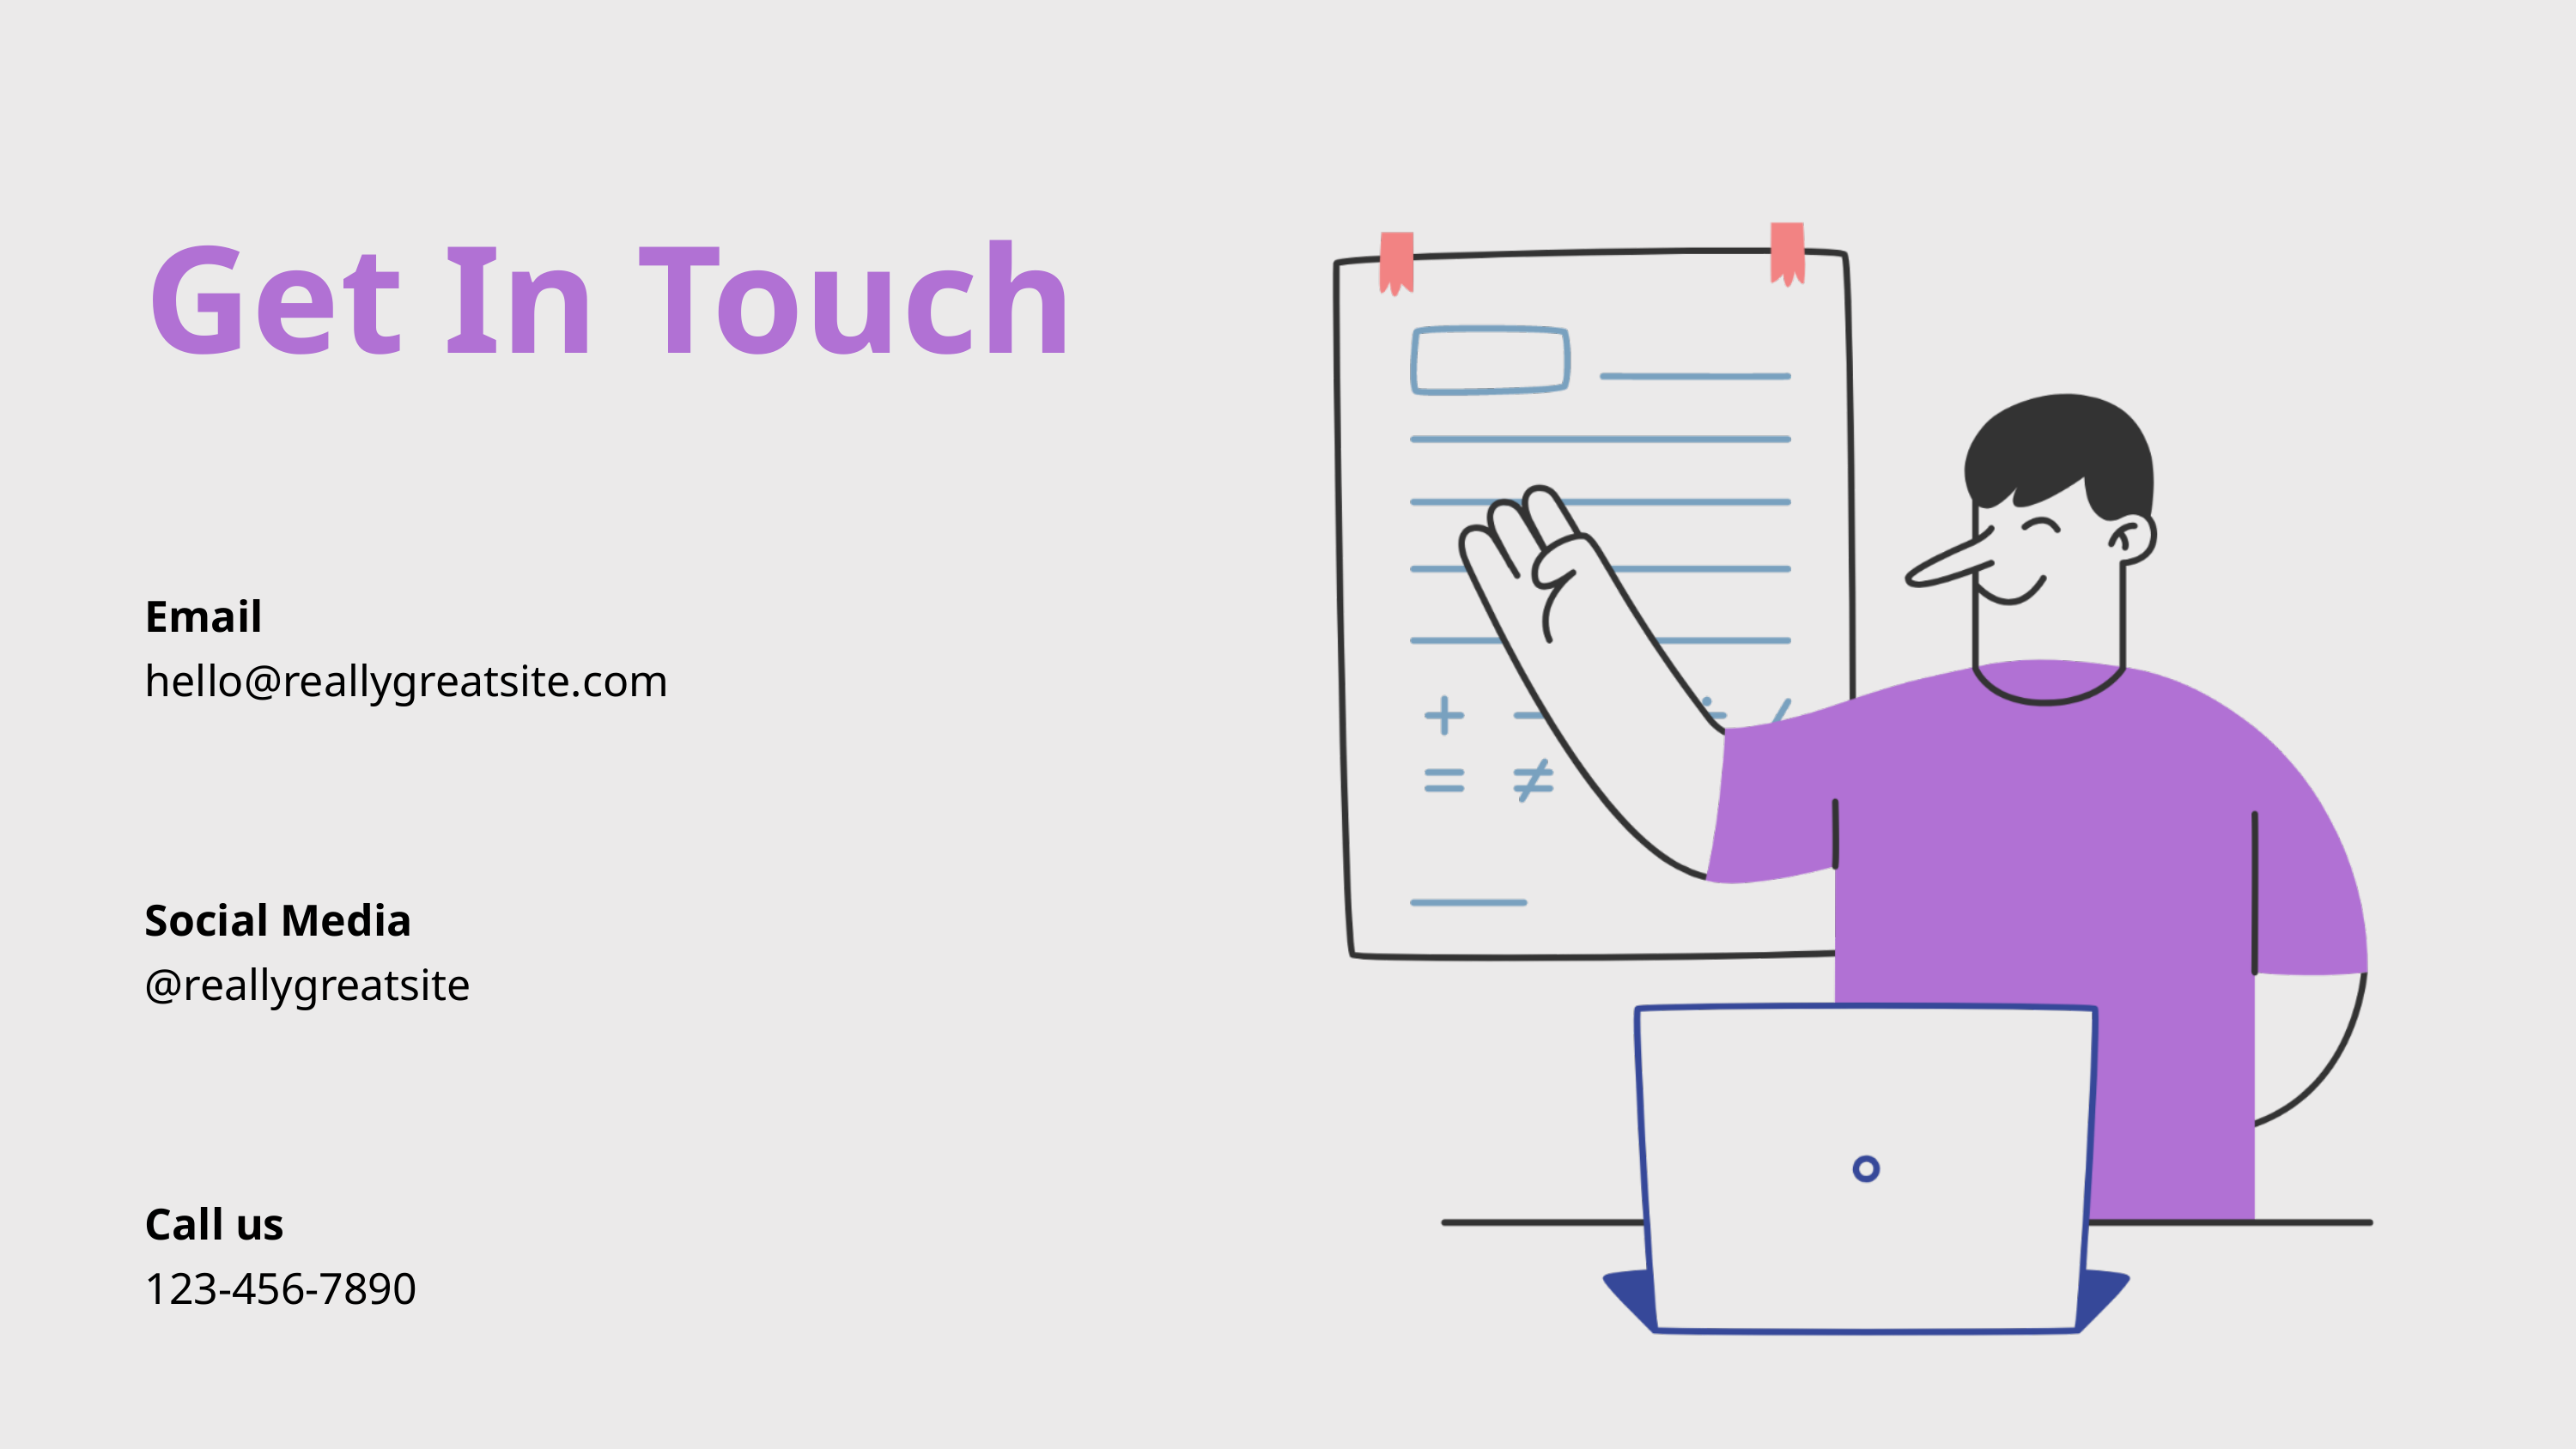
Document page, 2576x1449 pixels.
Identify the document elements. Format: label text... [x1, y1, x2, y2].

picture [1327, 214, 2389, 1344]
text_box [144, 579, 1289, 1304]
text_box Get In Touch [144, 185, 1289, 384]
